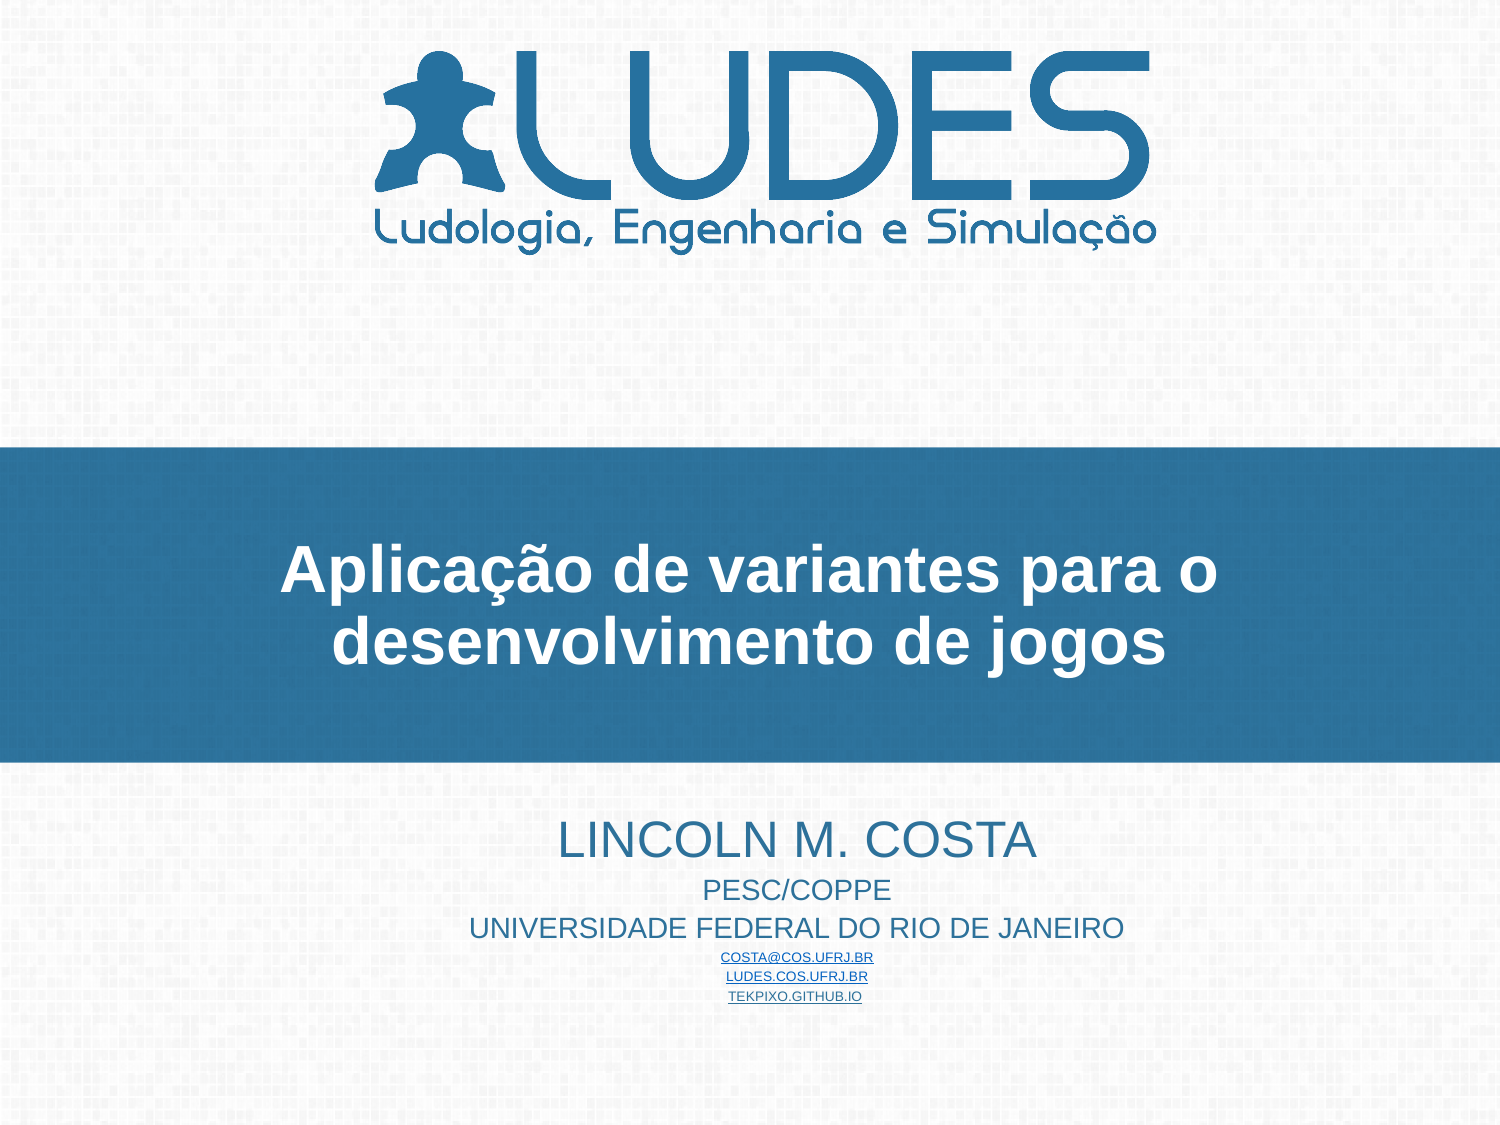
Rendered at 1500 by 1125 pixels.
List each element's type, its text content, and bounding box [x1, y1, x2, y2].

title Aplicação de variantes para o desenvolvimento de jogos [0, 515, 1500, 699]
list Lincoln M. Costa PESC/COPPE Universidade Federal do Rio de Janeiro costa@cos.ufrj.br ludes.cos.ufrj.br tekpixo.github.io [194, 798, 1400, 1020]
picture [0, 0, 1500, 515]
picture [0, 699, 1500, 1125]
